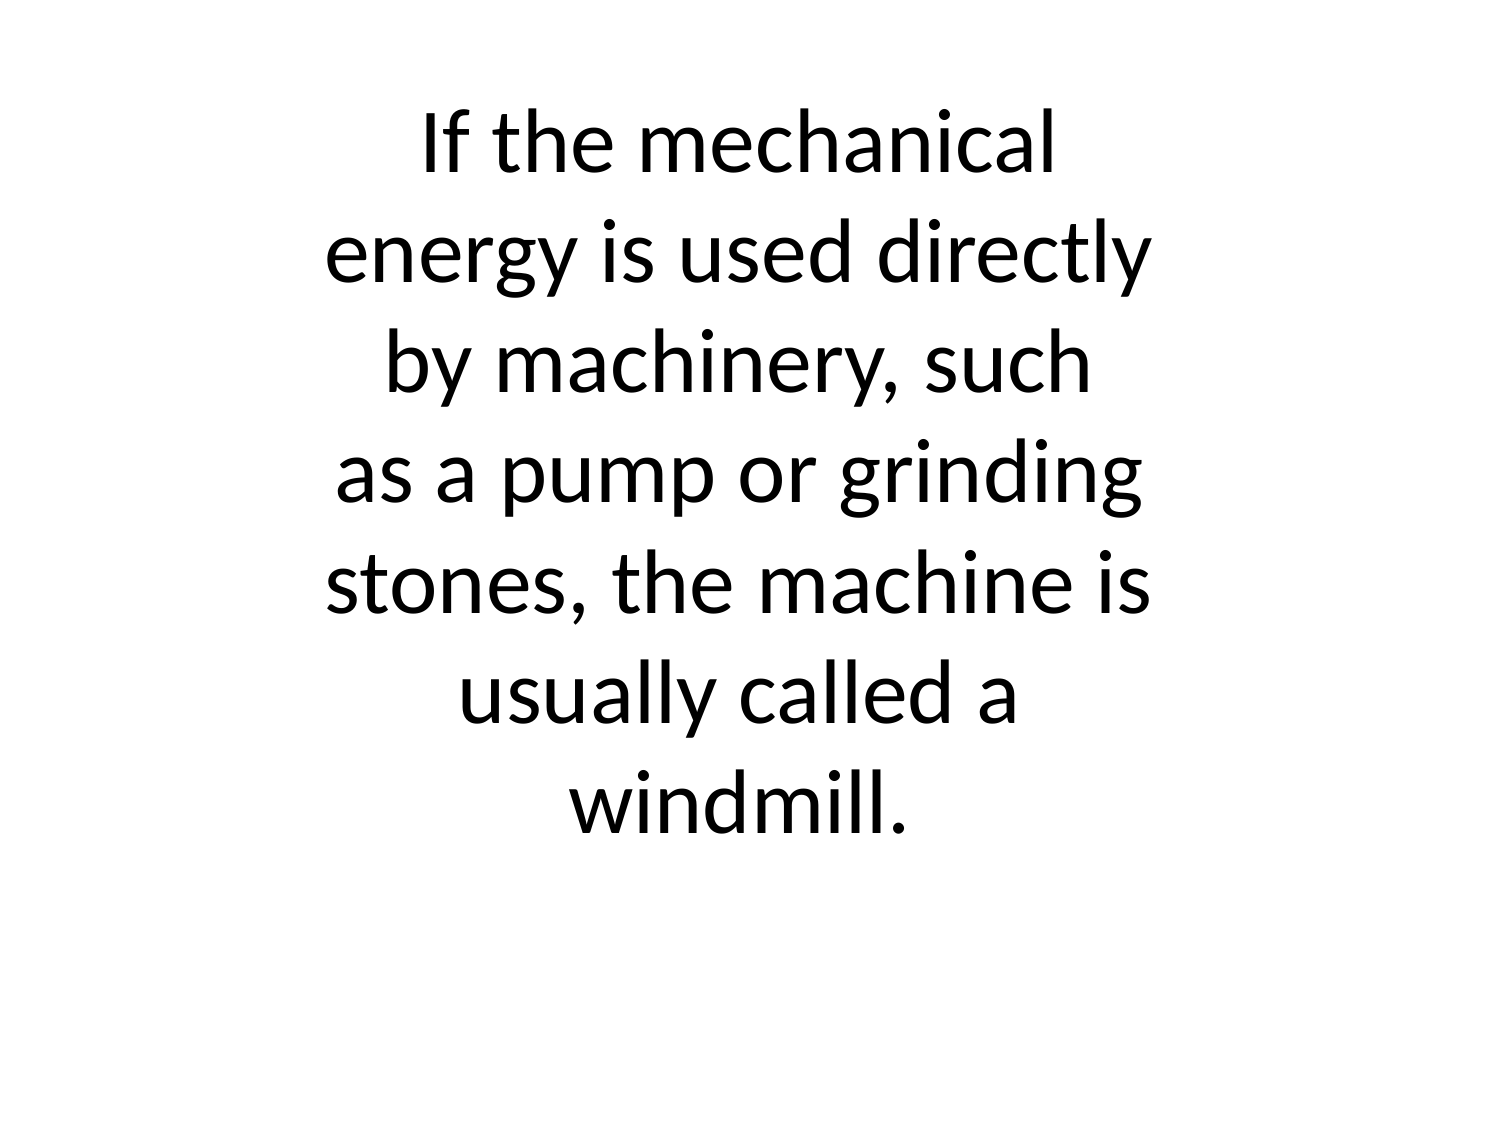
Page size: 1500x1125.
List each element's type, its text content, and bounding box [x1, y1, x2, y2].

title If the mechanical energy is used directly by machinery, such as a pump or grinding stones, the machine is usually called a windmill. [75, 45, 1425, 888]
